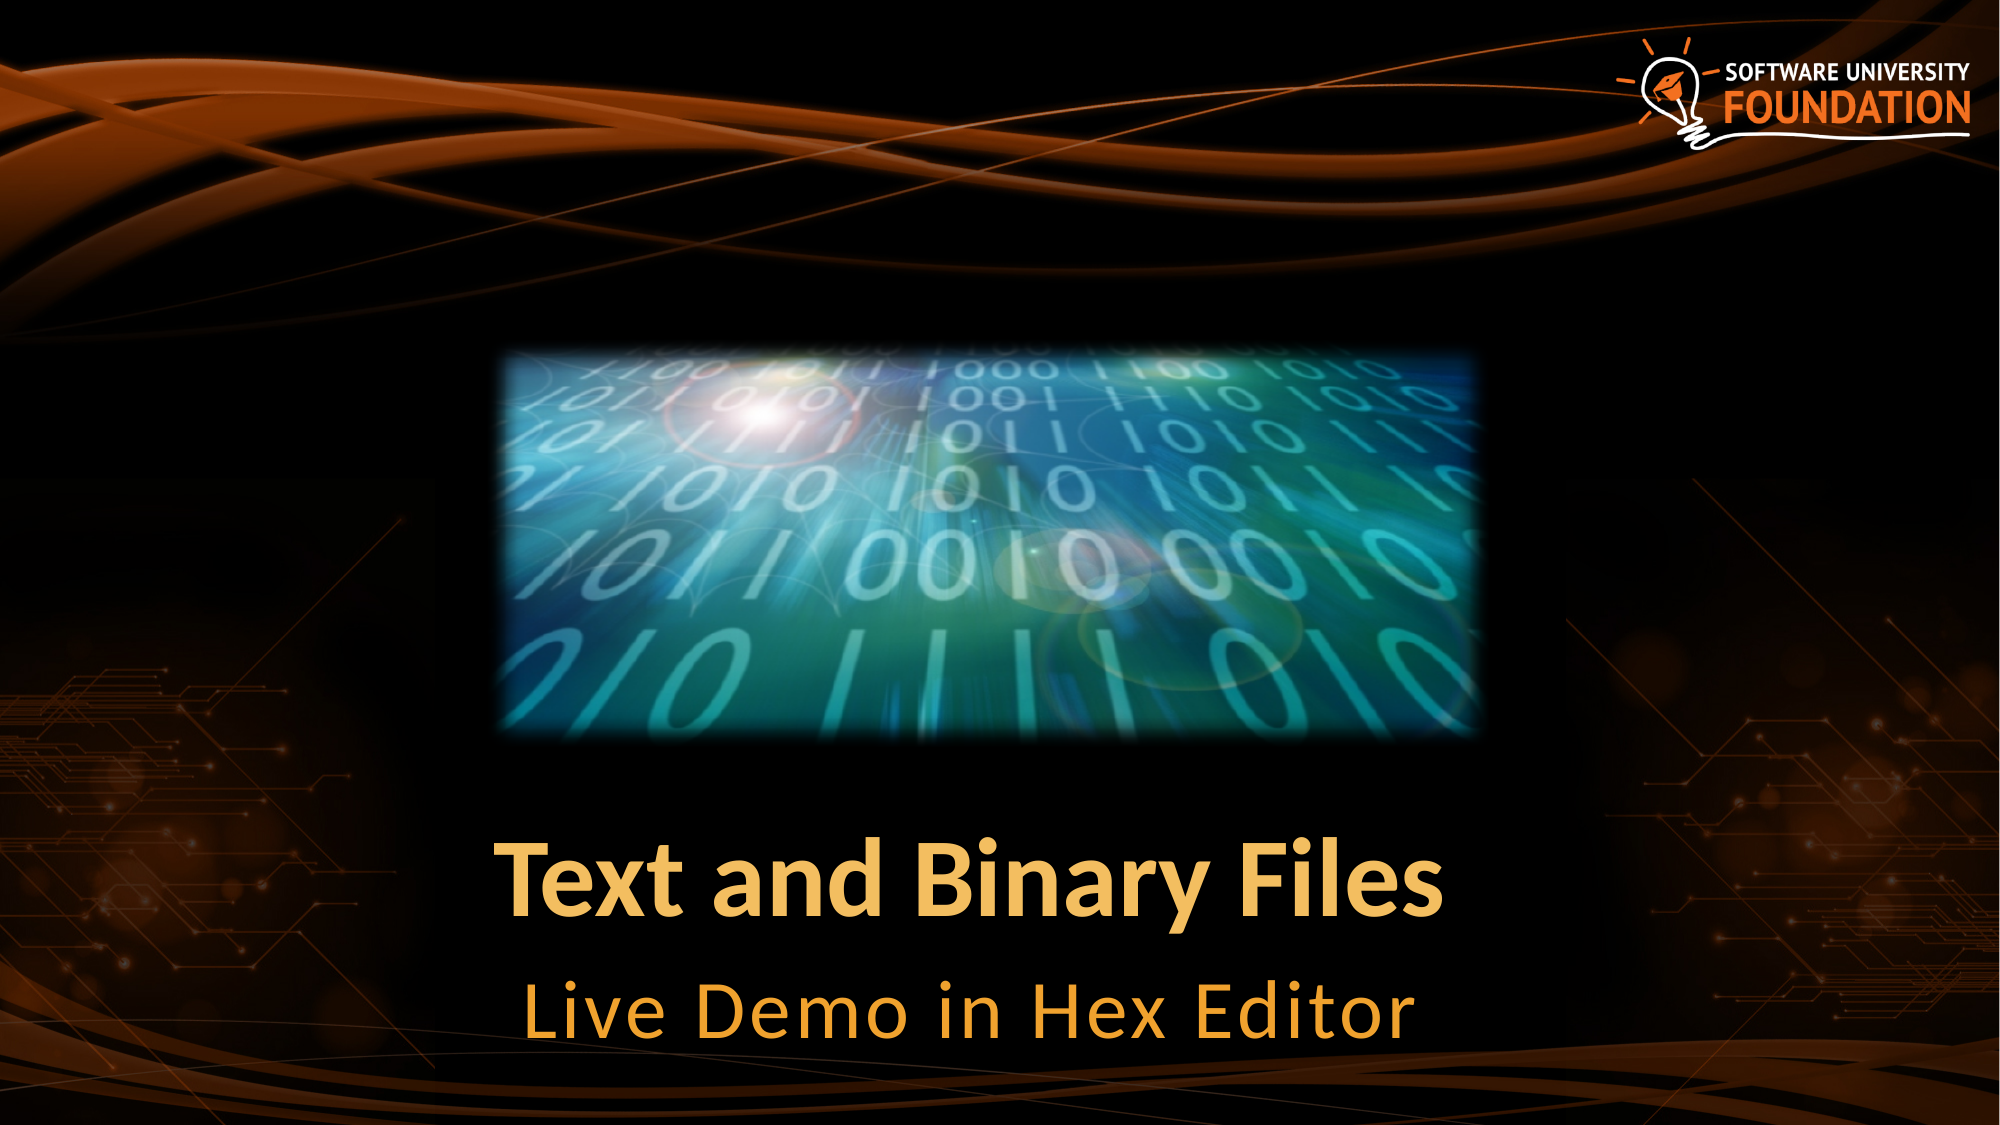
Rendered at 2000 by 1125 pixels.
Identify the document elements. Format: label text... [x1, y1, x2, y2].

list Live Demo in Hex Editor [237, 944, 1704, 1057]
title Text and Binary Files [237, 812, 1704, 944]
picture [0, 0, 2000, 1125]
